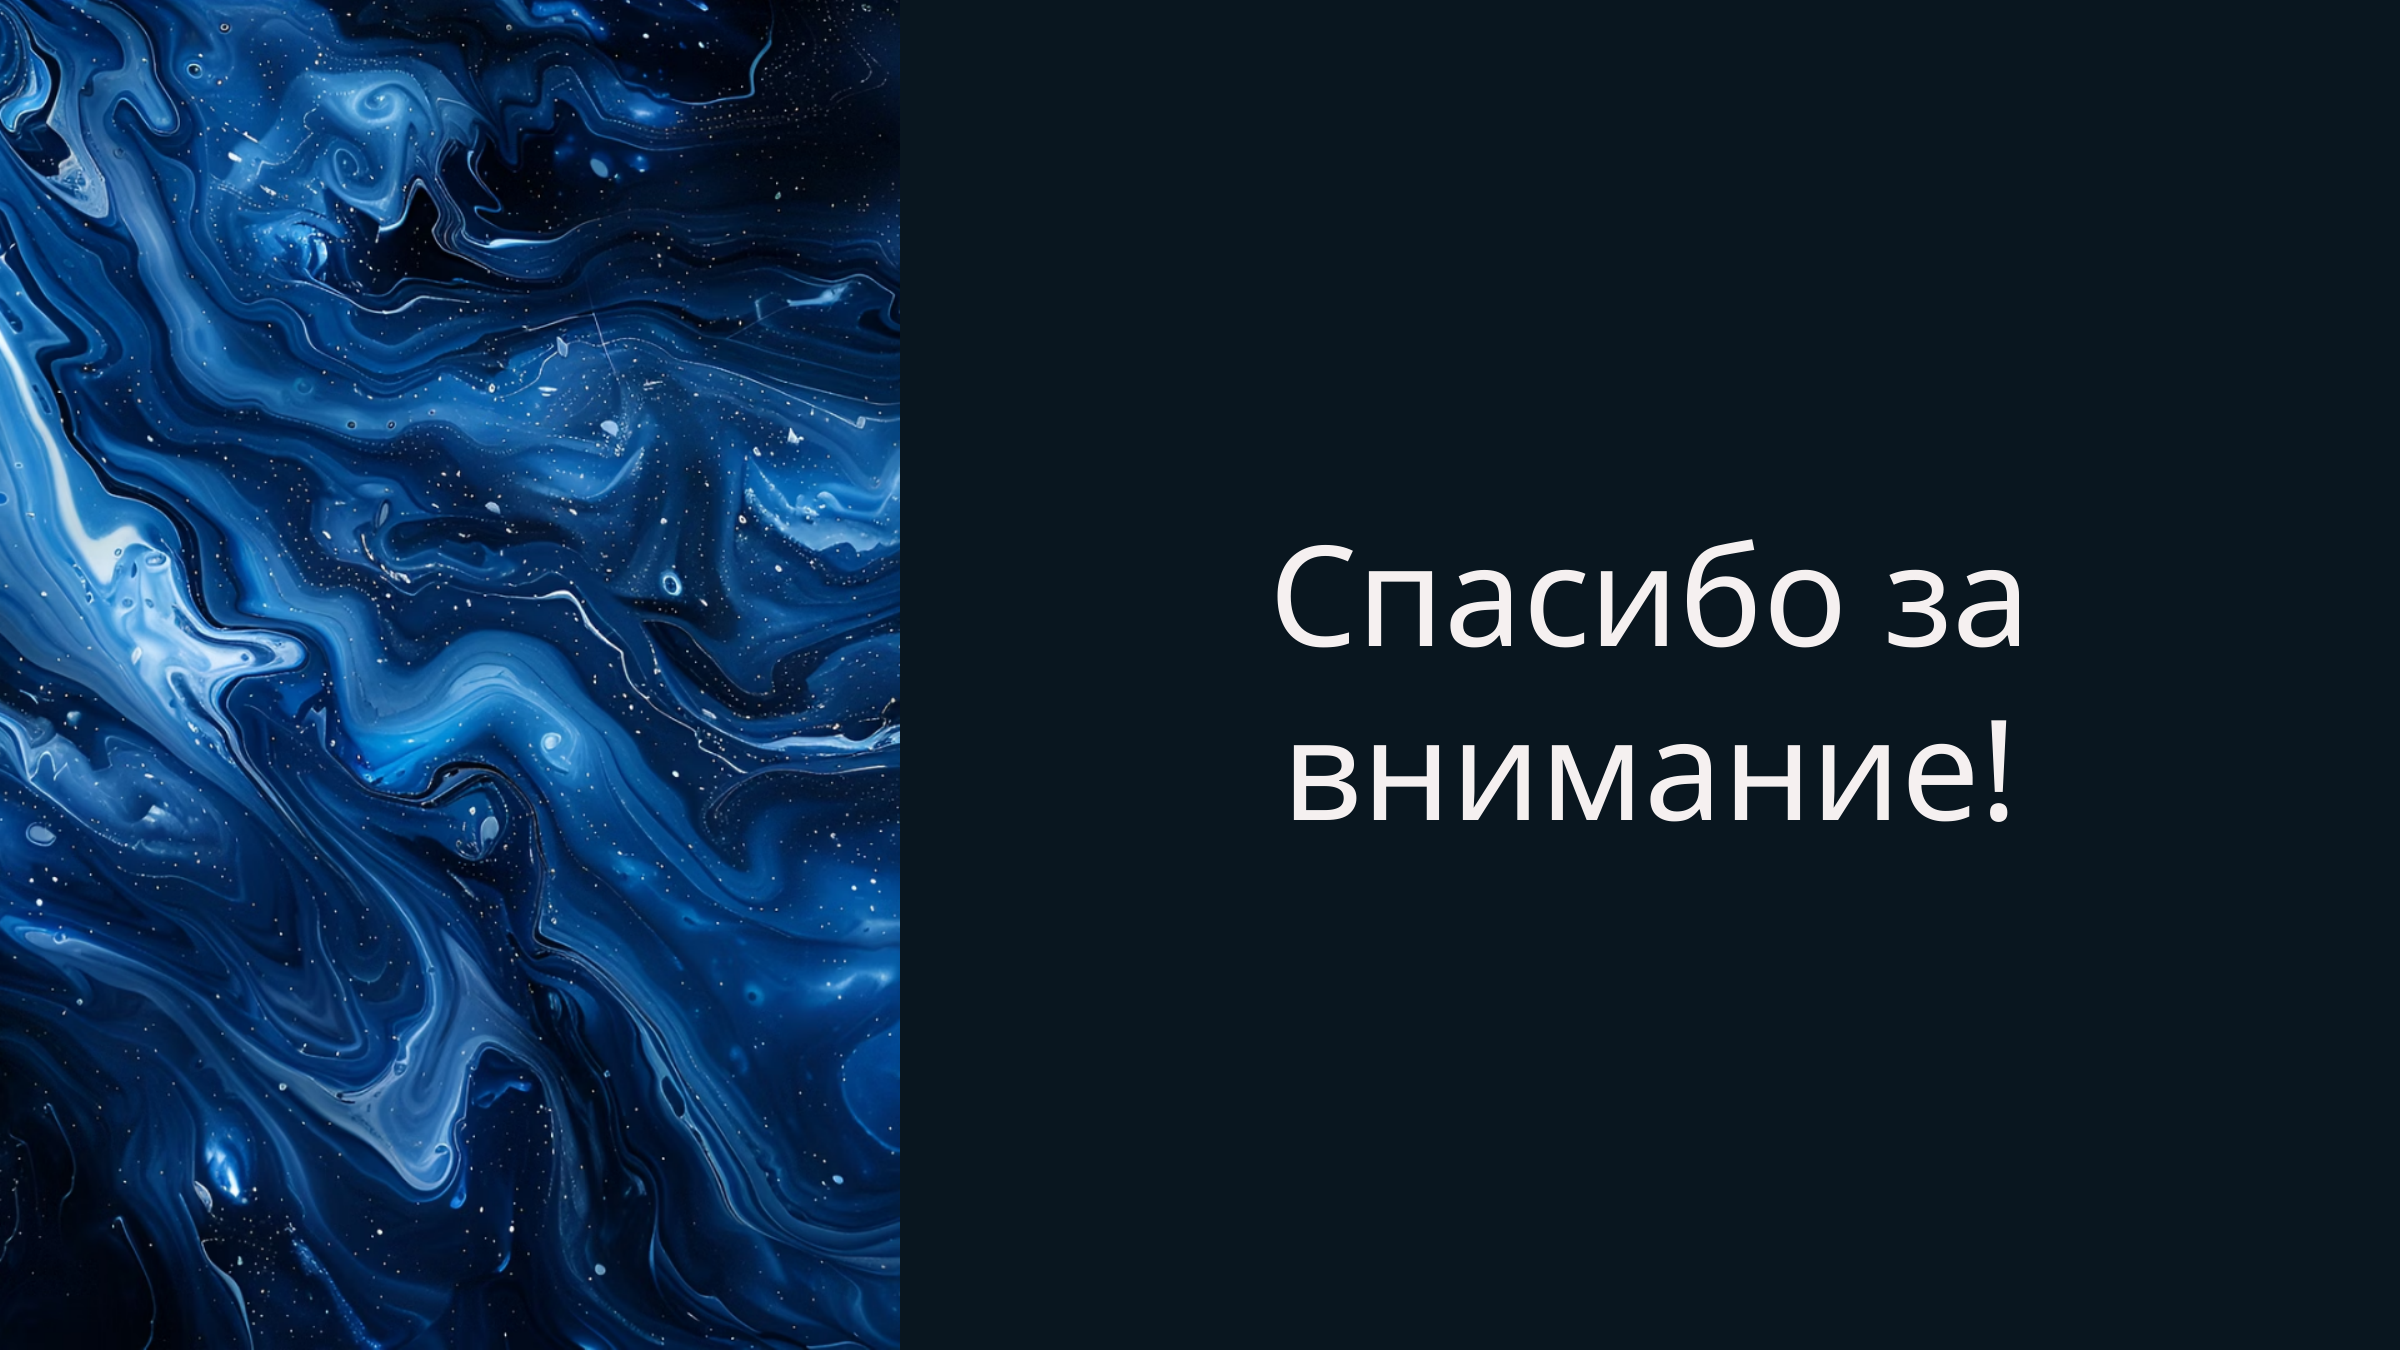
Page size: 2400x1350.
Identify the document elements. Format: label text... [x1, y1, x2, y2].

picture [0, 0, 900, 1350]
text_box Спасибо за внимание! [1041, 500, 2259, 850]
